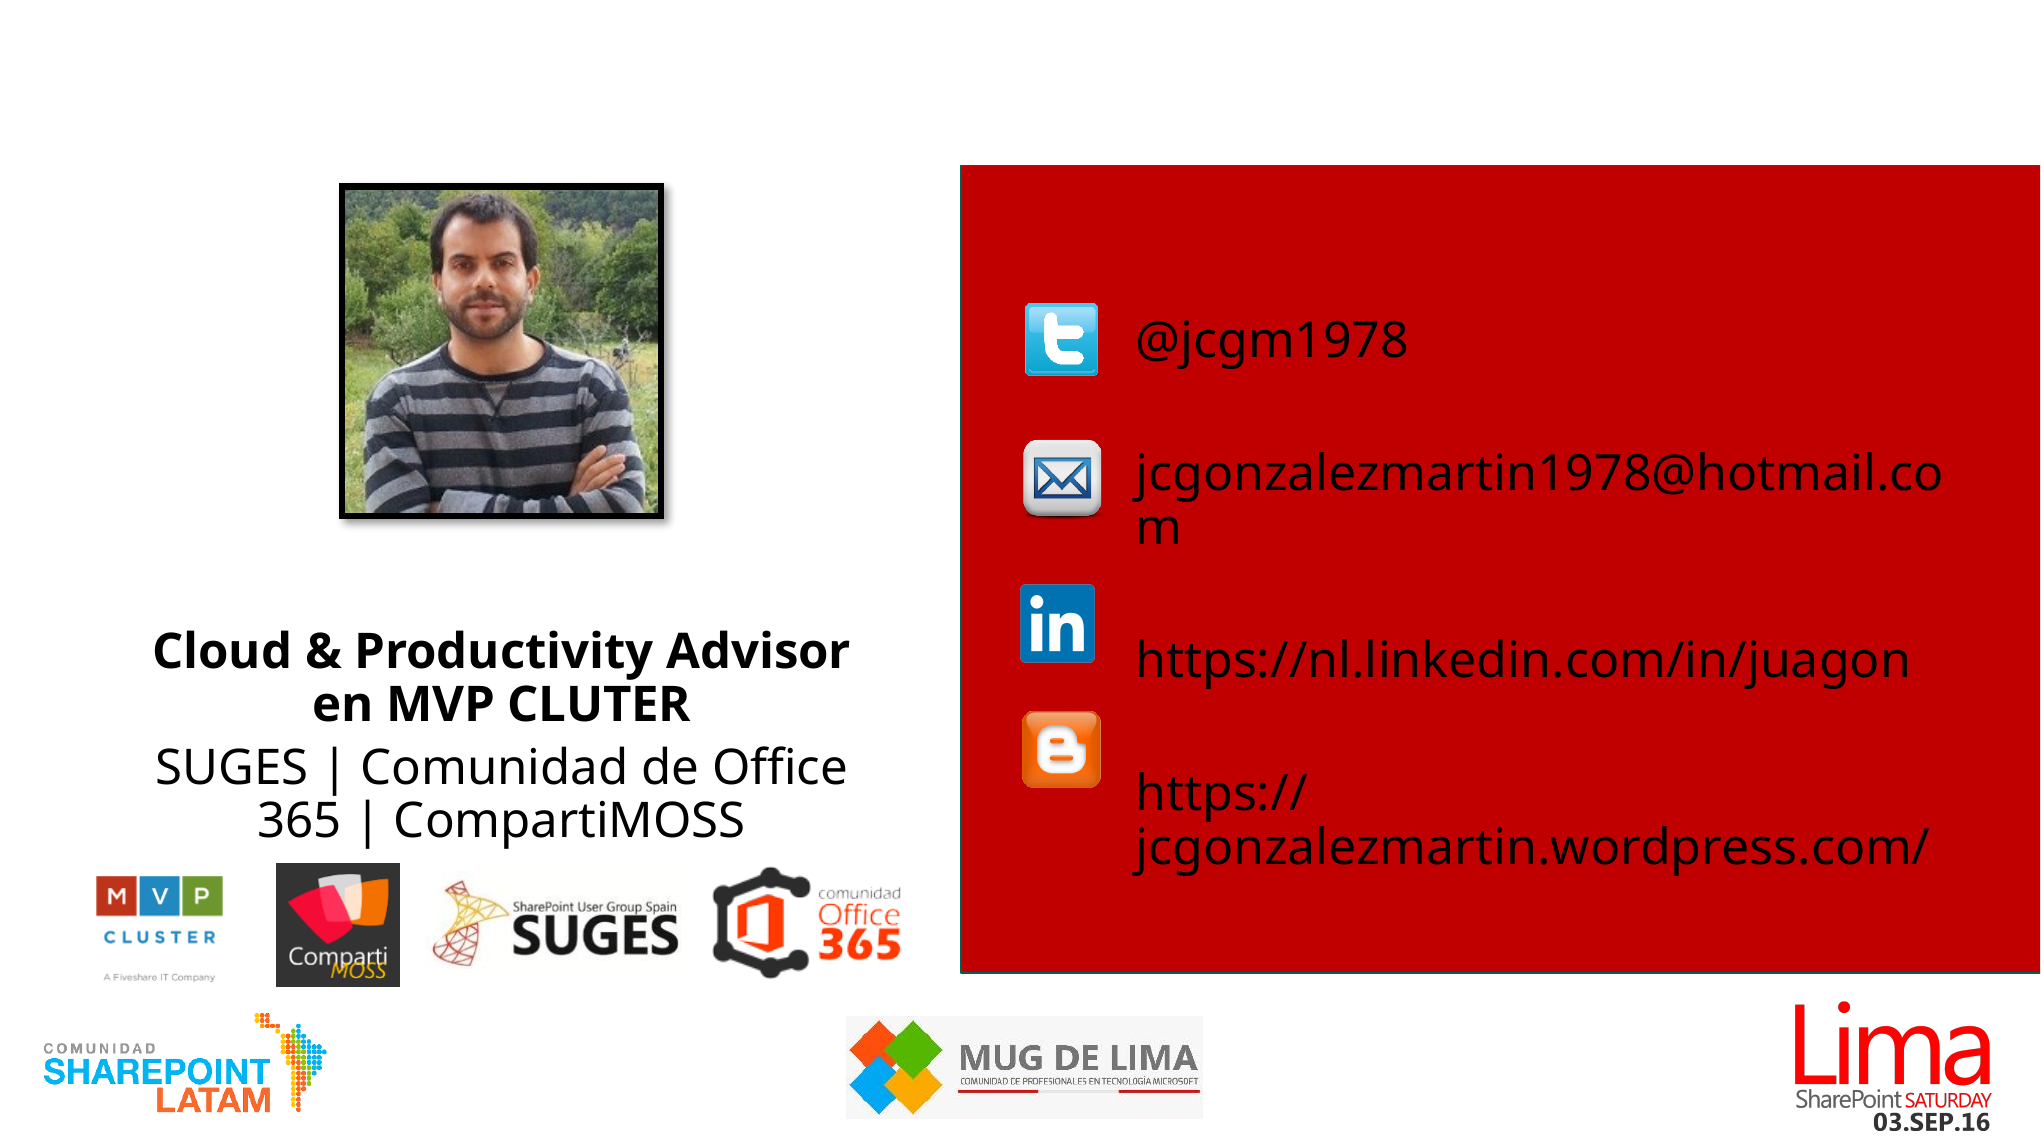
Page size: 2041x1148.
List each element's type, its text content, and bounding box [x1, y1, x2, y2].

picture [78, 863, 241, 993]
picture [345, 189, 659, 514]
picture [1020, 584, 1096, 663]
picture [276, 863, 401, 987]
picture [705, 860, 907, 986]
picture [1787, 998, 1996, 1136]
picture [1025, 303, 1098, 365]
picture [425, 871, 694, 975]
subtitle Cloud & Productivity Advisor en MVP CLUTER SUGES | Comunidad de Office 365 | CompartiMOSS [101, 602, 902, 880]
text_box [960, 165, 2041, 974]
picture [39, 1008, 332, 1127]
picture [846, 1016, 1203, 1119]
picture [1005, 423, 1119, 537]
picture [1022, 710, 1101, 789]
text_box @jcgm1978 jcgonzalezmartin1978@hotmail.com https://nl.linkedin.com/in/juagon https://jcgonzalezmartin.wordpress.com/ [1105, 290, 2004, 844]
